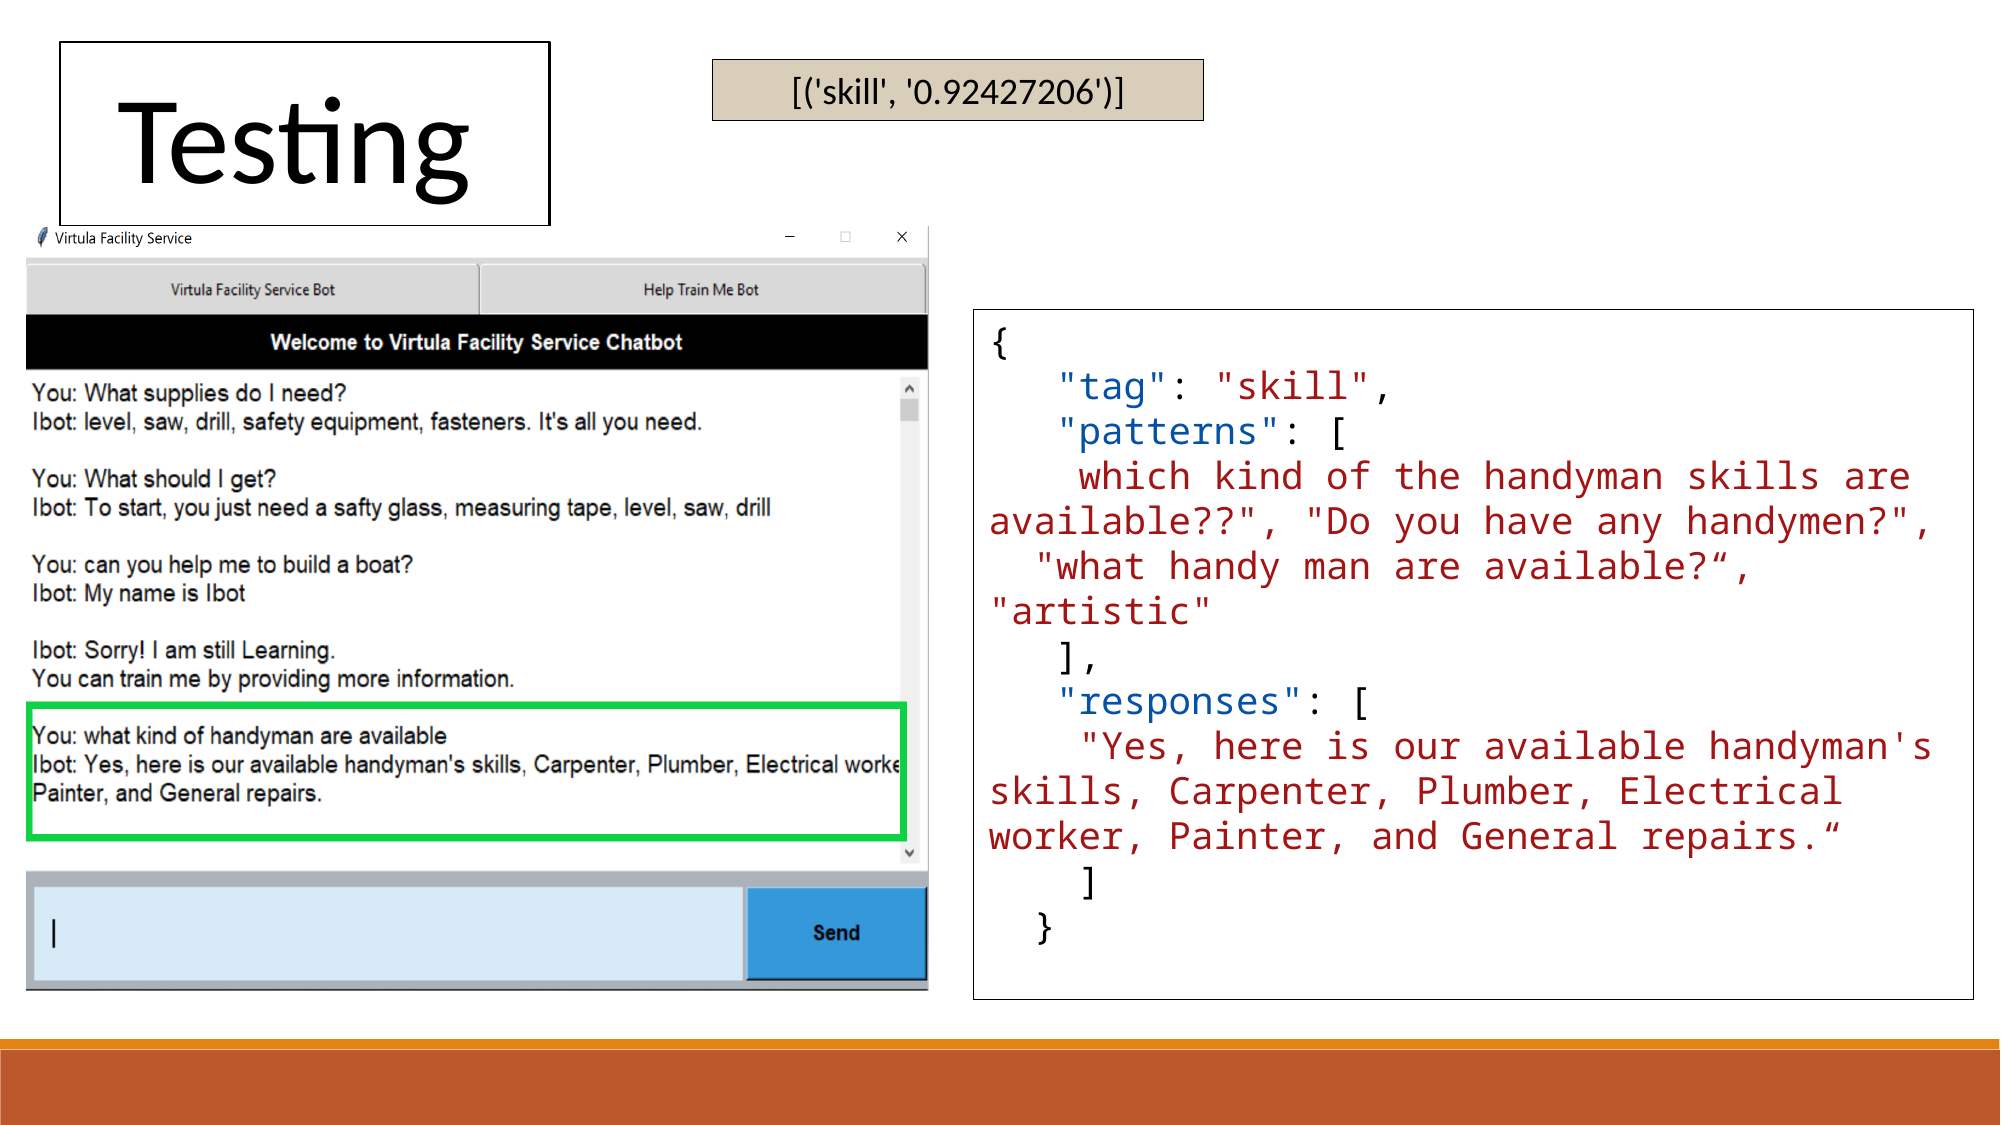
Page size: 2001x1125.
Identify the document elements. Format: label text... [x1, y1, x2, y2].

text_box { "tag": "skill", "patterns": [ which kind of the handyman skills are available??", "Do you have any handymen?", "what handy man are available?“, "artistic" ], "responses": [ "Yes, here is our available handyman's skills, Carpenter, Plumber, Electrical worker, Painter, and General repairs.“ ] } [973, 309, 1974, 1000]
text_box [708, 59, 1208, 121]
picture [25, 225, 930, 992]
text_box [59, 41, 551, 222]
